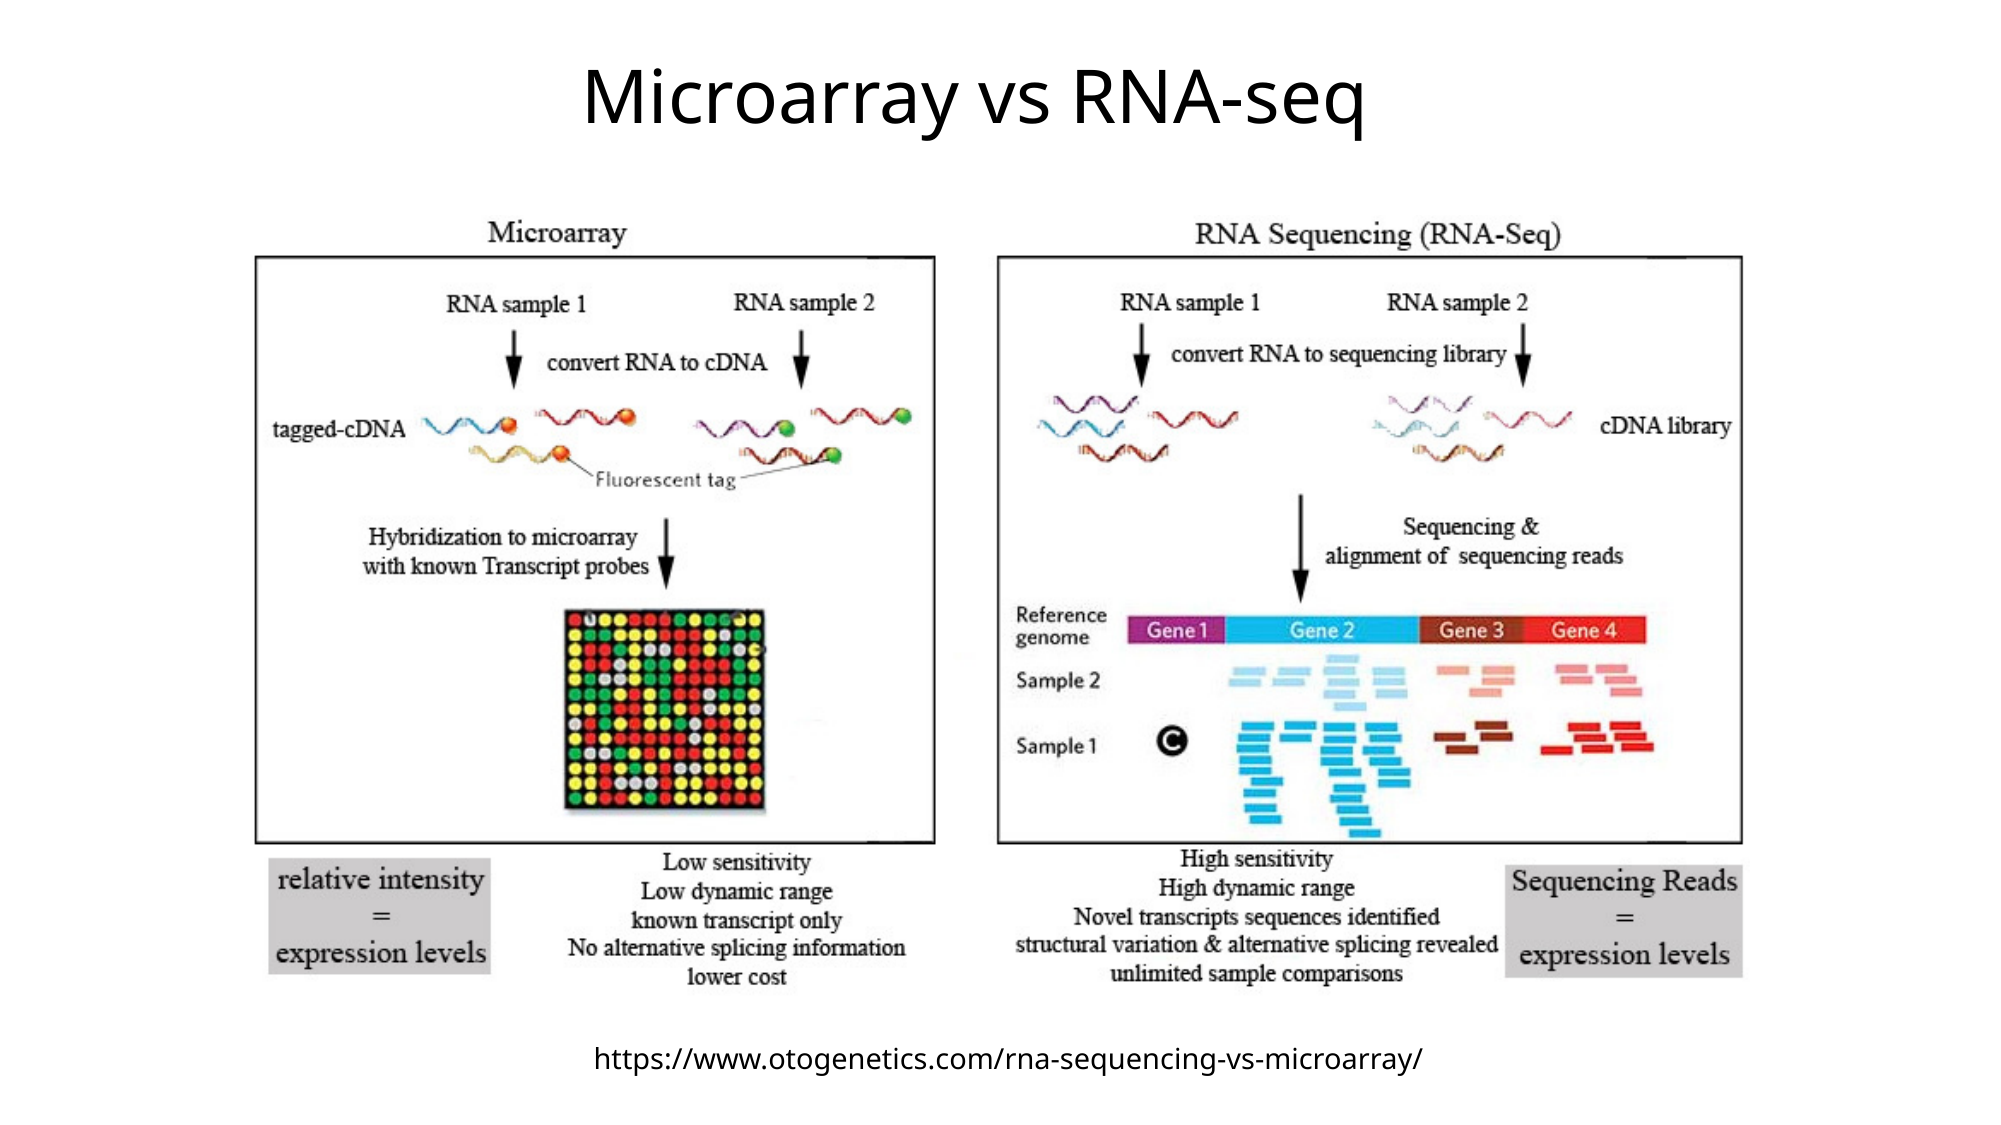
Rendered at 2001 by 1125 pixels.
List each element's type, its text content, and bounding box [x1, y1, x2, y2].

picture [250, 215, 1750, 997]
text_box https://www.otogenetics.com/rna-sequencing-vs-microarray/ [578, 1033, 1524, 1083]
text_box Microarray vs RNA-seq [306, 42, 1644, 147]
